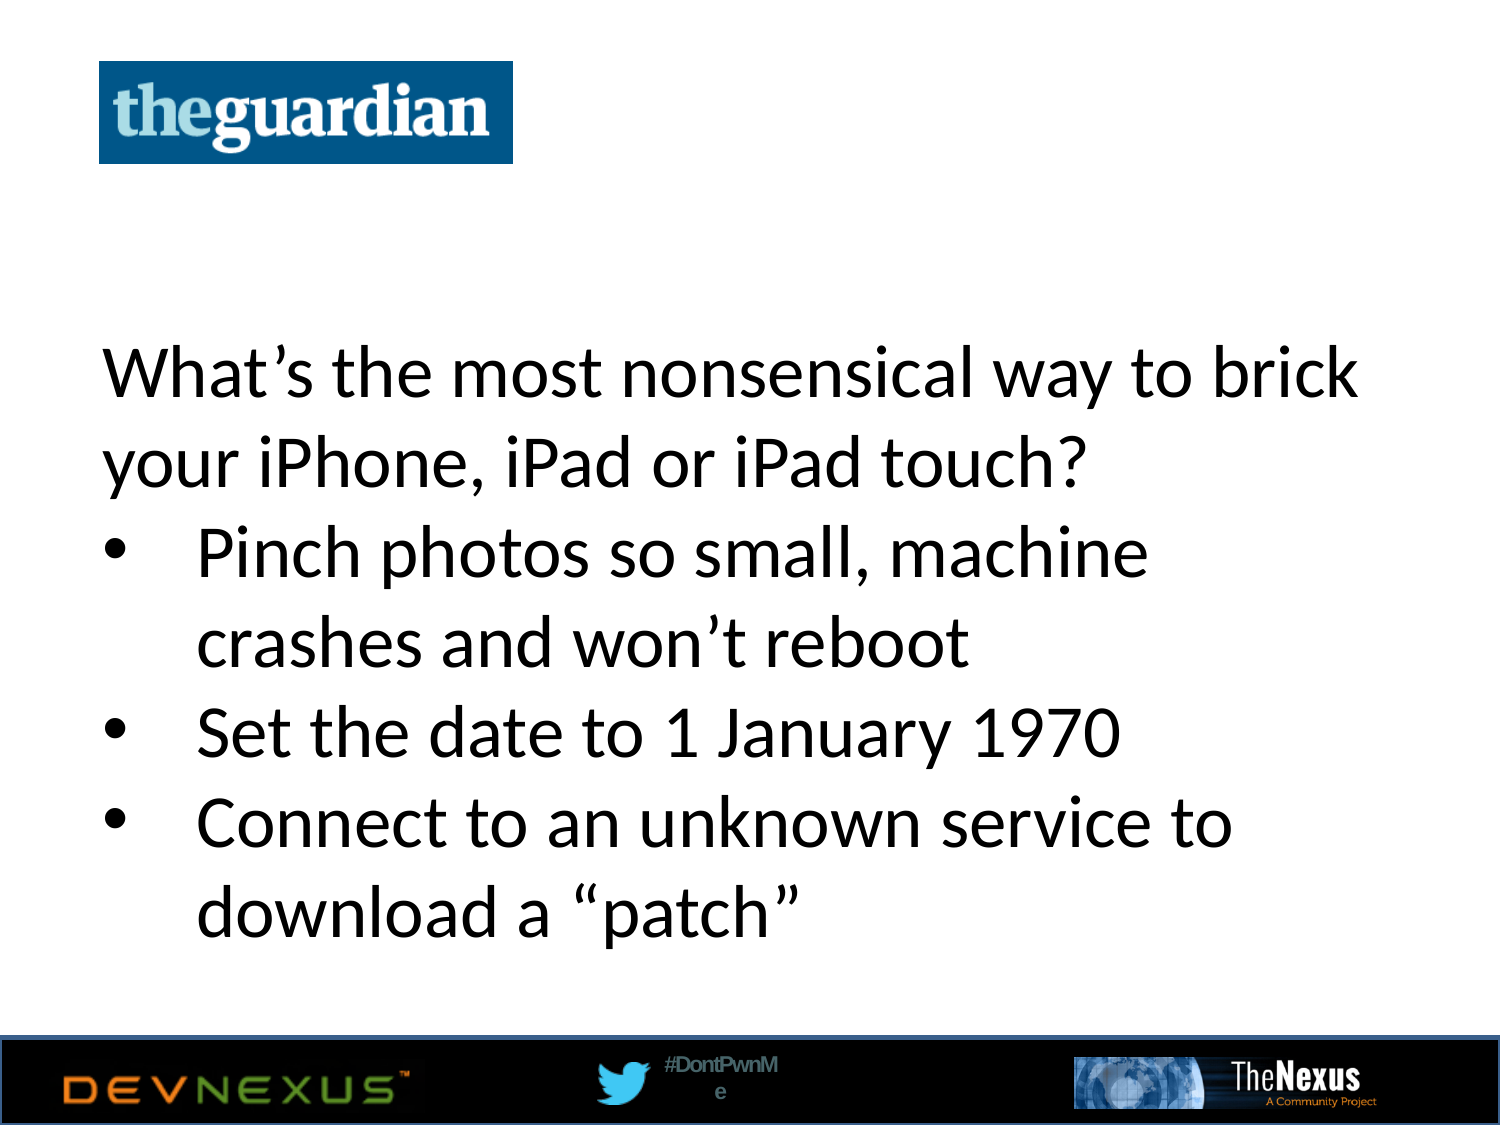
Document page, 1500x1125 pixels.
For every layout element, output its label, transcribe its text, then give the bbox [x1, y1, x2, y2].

picture [49, 1059, 425, 1113]
picture [1074, 1057, 1388, 1109]
text_box What’s the most nonsensical way to brick your iPhone, iPad or iPad touch? Pinch photos so small, machine crashes and won’t reboot Set the date to 1 January 1970 Connect to an unknown service to download a “patch” [87, 315, 1400, 961]
picture [99, 61, 513, 165]
picture [597, 1062, 651, 1105]
